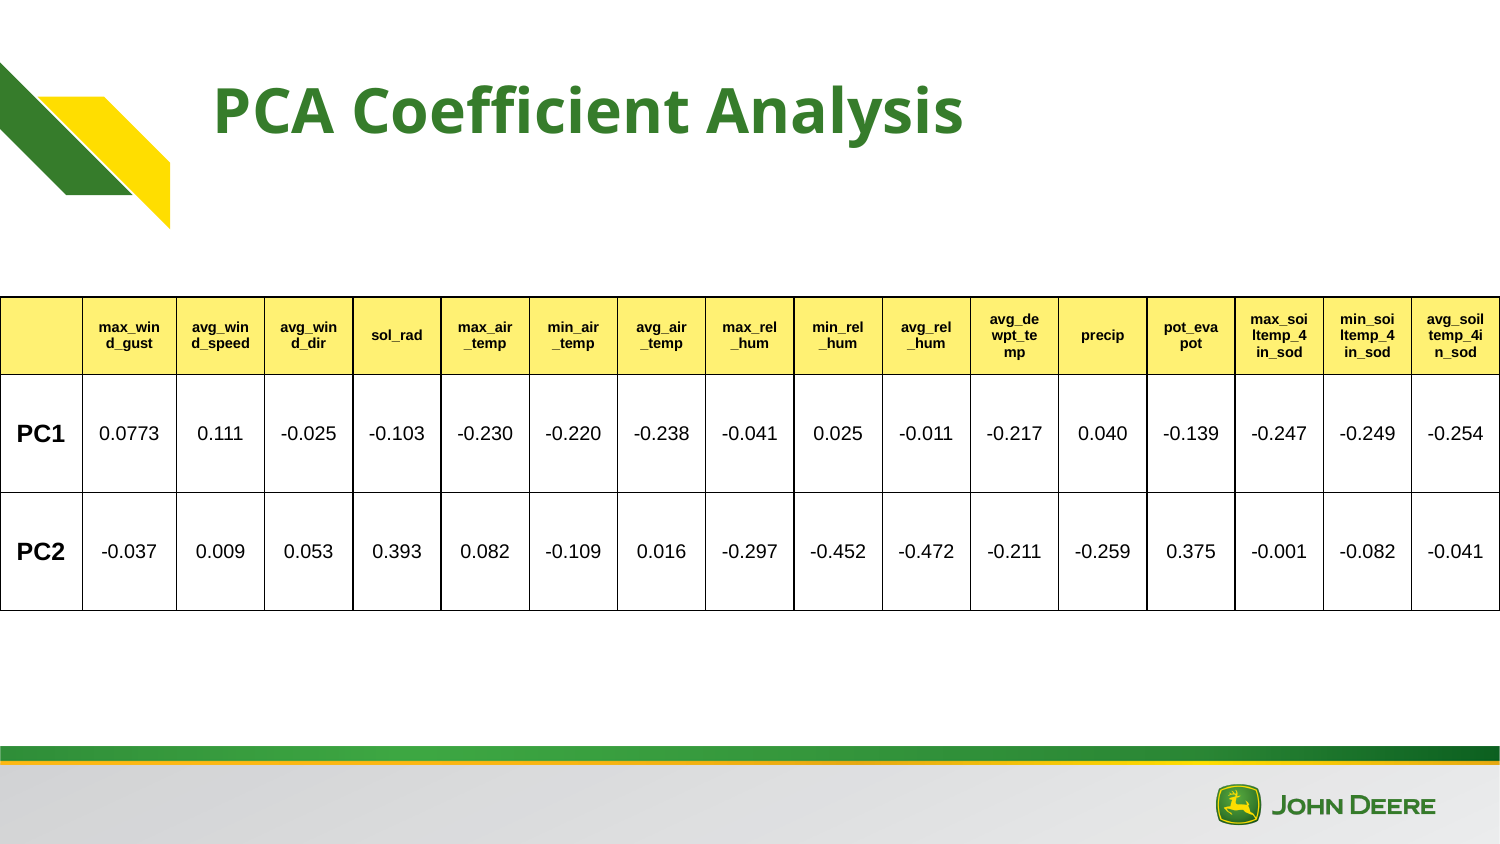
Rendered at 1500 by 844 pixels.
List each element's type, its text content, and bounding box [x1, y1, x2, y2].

table_cell -0.247 [1236, 375, 1323, 492]
table_cell 0.053 [265, 493, 352, 610]
table_header precip [1059, 298, 1146, 374]
table_cell -0.082 [1324, 493, 1411, 610]
table_cell -0.109 [530, 493, 617, 610]
table_header min_soiltemp_4in_sod [1324, 298, 1411, 374]
table_cell 0.009 [177, 493, 264, 610]
table_cell -0.249 [1324, 375, 1411, 492]
table_cell -0.230 [442, 375, 529, 492]
table_cell 0.0773 [83, 375, 176, 492]
table_header max_air_temp [442, 298, 529, 374]
table_cell 0.025 [795, 375, 882, 492]
table_cell 0.040 [1059, 375, 1146, 492]
table_header pot_evapot [1148, 298, 1234, 374]
table_cell -0.217 [971, 375, 1058, 492]
table_header sol_rad [354, 298, 440, 374]
table_cell -0.238 [618, 375, 705, 492]
table_cell PC1 [1, 375, 82, 492]
table_header [1, 298, 82, 374]
table_cell -0.001 [1236, 493, 1323, 610]
table_cell 0.082 [442, 493, 529, 610]
table_header avg_rel_hum [883, 298, 970, 374]
table_cell -0.259 [1059, 493, 1146, 610]
title PCA Coefficient Analysis [212, 64, 1368, 215]
table_cell -0.452 [795, 493, 882, 610]
table_cell -0.011 [883, 375, 970, 492]
table_header avg_wind_speed [177, 298, 264, 374]
table_cell -0.041 [1412, 493, 1499, 610]
table_cell 0.375 [1148, 493, 1234, 610]
table_cell 0.016 [618, 493, 705, 610]
table_header max_rel_hum [706, 298, 793, 374]
table_header avg_air_temp [618, 298, 705, 374]
table_cell -0.254 [1412, 375, 1499, 492]
table_cell PC2 [1, 493, 82, 610]
table_cell -0.025 [265, 375, 352, 492]
table_cell -0.139 [1148, 375, 1234, 492]
table_cell -0.037 [83, 493, 176, 610]
table_cell -0.211 [971, 493, 1058, 610]
table_cell -0.472 [883, 493, 970, 610]
table_header max_wind_gust [83, 298, 176, 374]
table_cell 0.111 [177, 375, 264, 492]
table_cell 0.393 [354, 493, 440, 610]
picture [0, 746, 1500, 844]
table_header max_soiltemp_4in_sod [1236, 298, 1323, 374]
table_cell -0.297 [706, 493, 793, 610]
table_cell -0.220 [530, 375, 617, 492]
table_header min_air_temp [530, 298, 617, 374]
table_header avg_dewpt_temp [971, 298, 1058, 374]
table_header avg_wind_dir [265, 298, 352, 374]
table_header avg_soiltemp_4in_sod [1412, 298, 1499, 374]
table_header min_rel_hum [795, 298, 882, 374]
table_cell -0.103 [354, 375, 440, 492]
table_cell -0.041 [706, 375, 793, 492]
